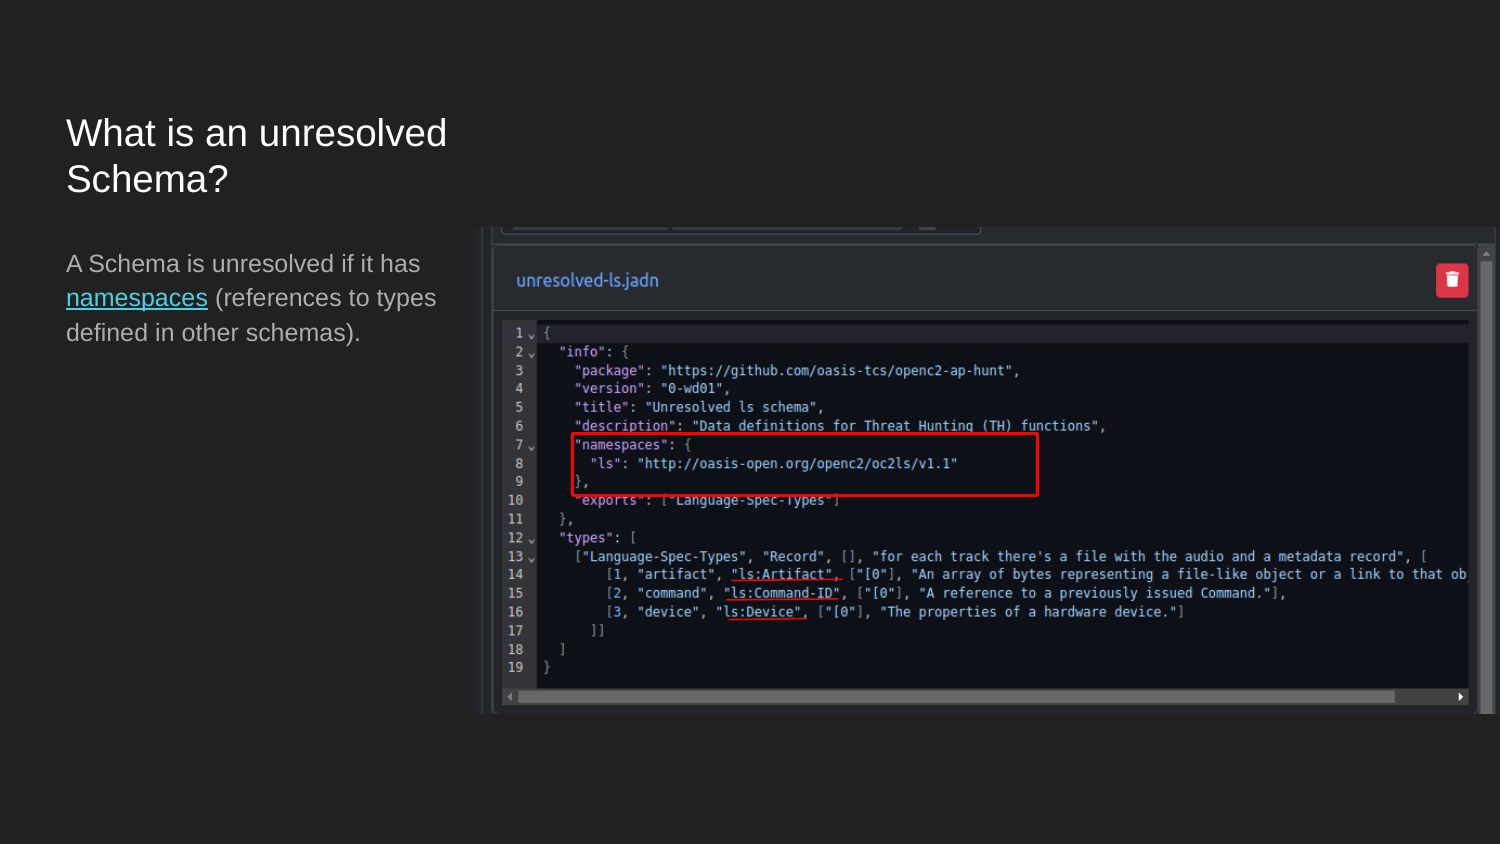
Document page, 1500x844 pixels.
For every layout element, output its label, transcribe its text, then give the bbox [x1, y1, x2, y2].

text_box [474, 227, 1500, 715]
title What is an unresolved Schema? [51, 91, 512, 216]
list A Schema is unresolved if it has namespaces (references to types defined in other schemas). [51, 227, 512, 750]
